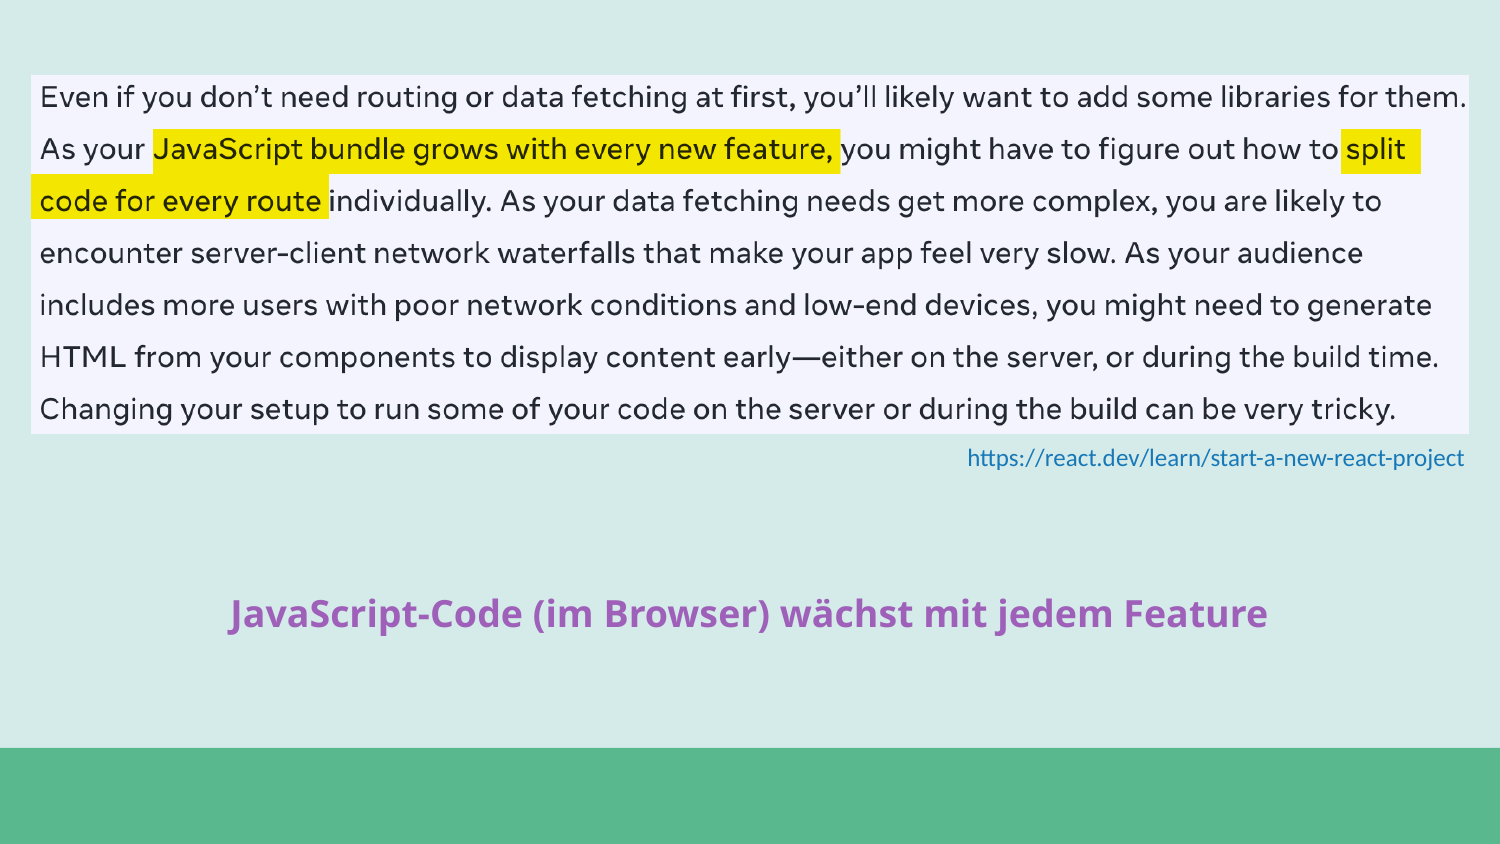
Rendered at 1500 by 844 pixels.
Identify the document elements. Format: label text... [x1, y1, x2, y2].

text_box JavaScript-Code (im Browser) wächst mit jedem Feature [0, 582, 1500, 643]
picture [31, 75, 1469, 434]
text_box https://react.dev/learn/start-a-new-react-project [952, 433, 1481, 479]
